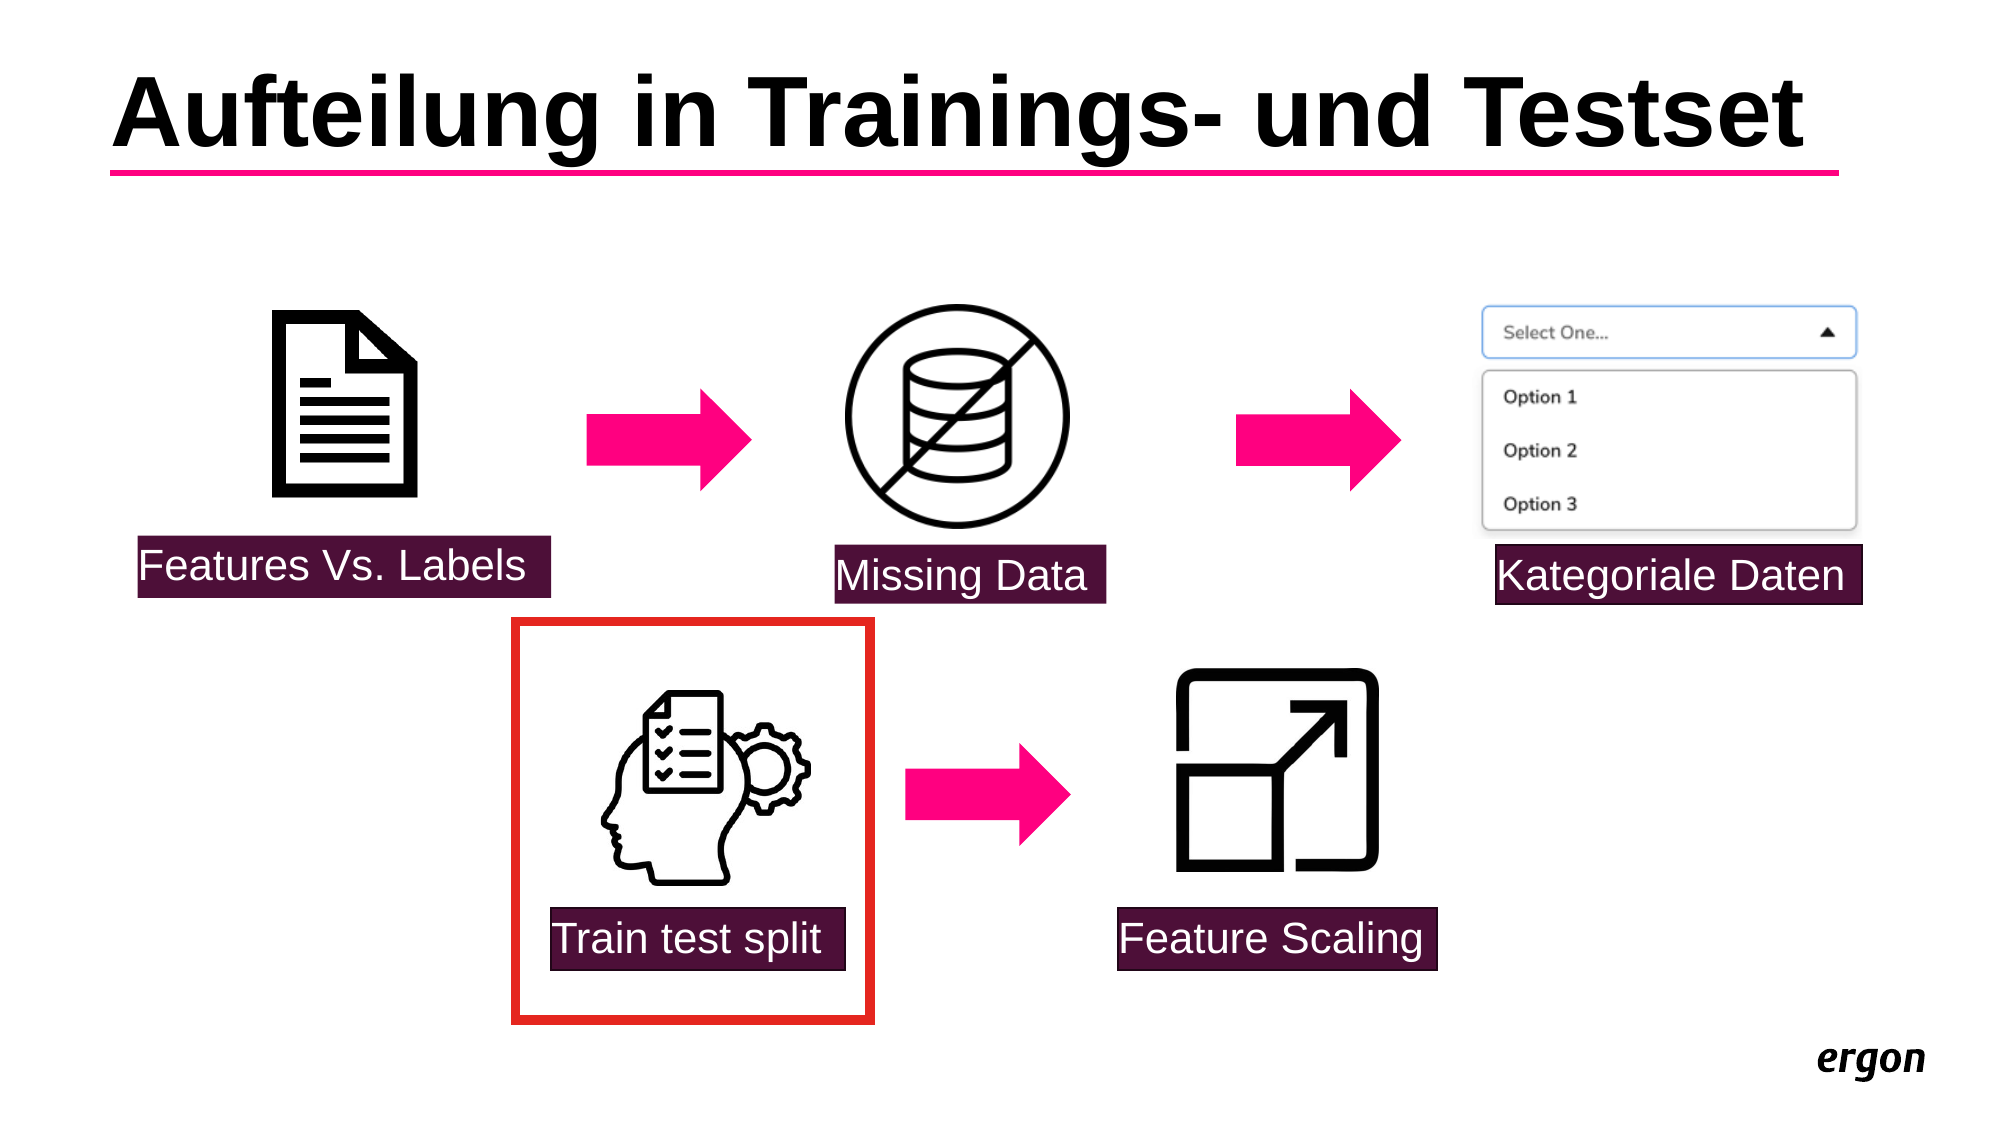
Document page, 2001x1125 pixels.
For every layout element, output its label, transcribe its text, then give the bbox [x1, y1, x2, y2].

text_box [1236, 388, 1402, 492]
text_box Missing Data [834, 544, 1107, 604]
text_box Features Vs. Labels [137, 535, 552, 598]
text_box Train test split [550, 907, 846, 971]
picture [600, 690, 811, 886]
text_box Aufteilung in Trainings- und Testset [110, 51, 1966, 276]
picture [1472, 290, 1863, 539]
text_box [905, 743, 1071, 846]
text_box Kategoriale Daten [1495, 544, 1863, 605]
picture [1176, 668, 1379, 872]
text_box Feature Scaling [1117, 907, 1438, 971]
text_box [515, 621, 871, 1021]
picture [845, 303, 1070, 529]
picture [232, 291, 457, 516]
text_box [586, 388, 752, 492]
